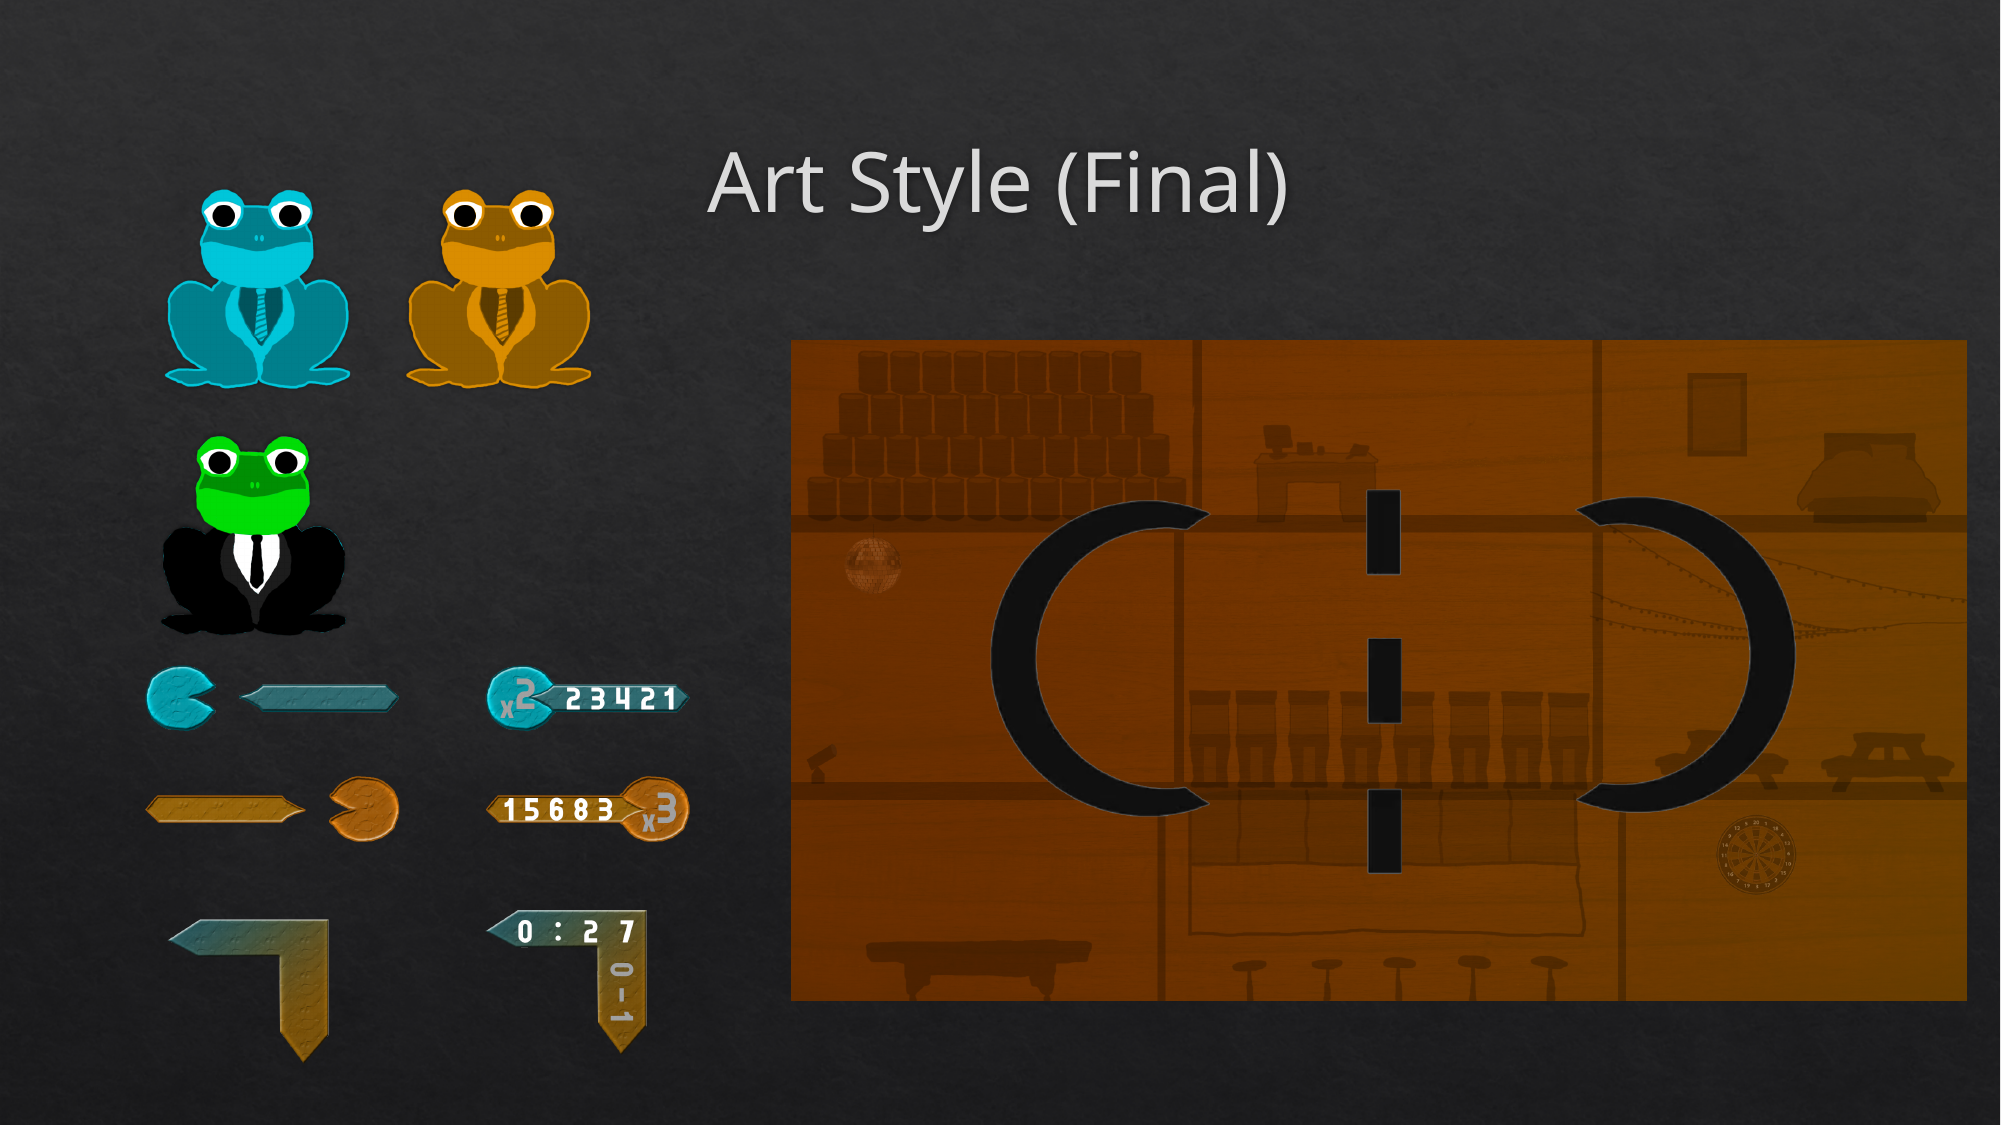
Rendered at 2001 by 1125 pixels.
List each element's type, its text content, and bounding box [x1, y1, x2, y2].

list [149, 179, 631, 650]
title Art Style (Final) [149, 99, 1849, 260]
picture [130, 340, 1967, 1125]
